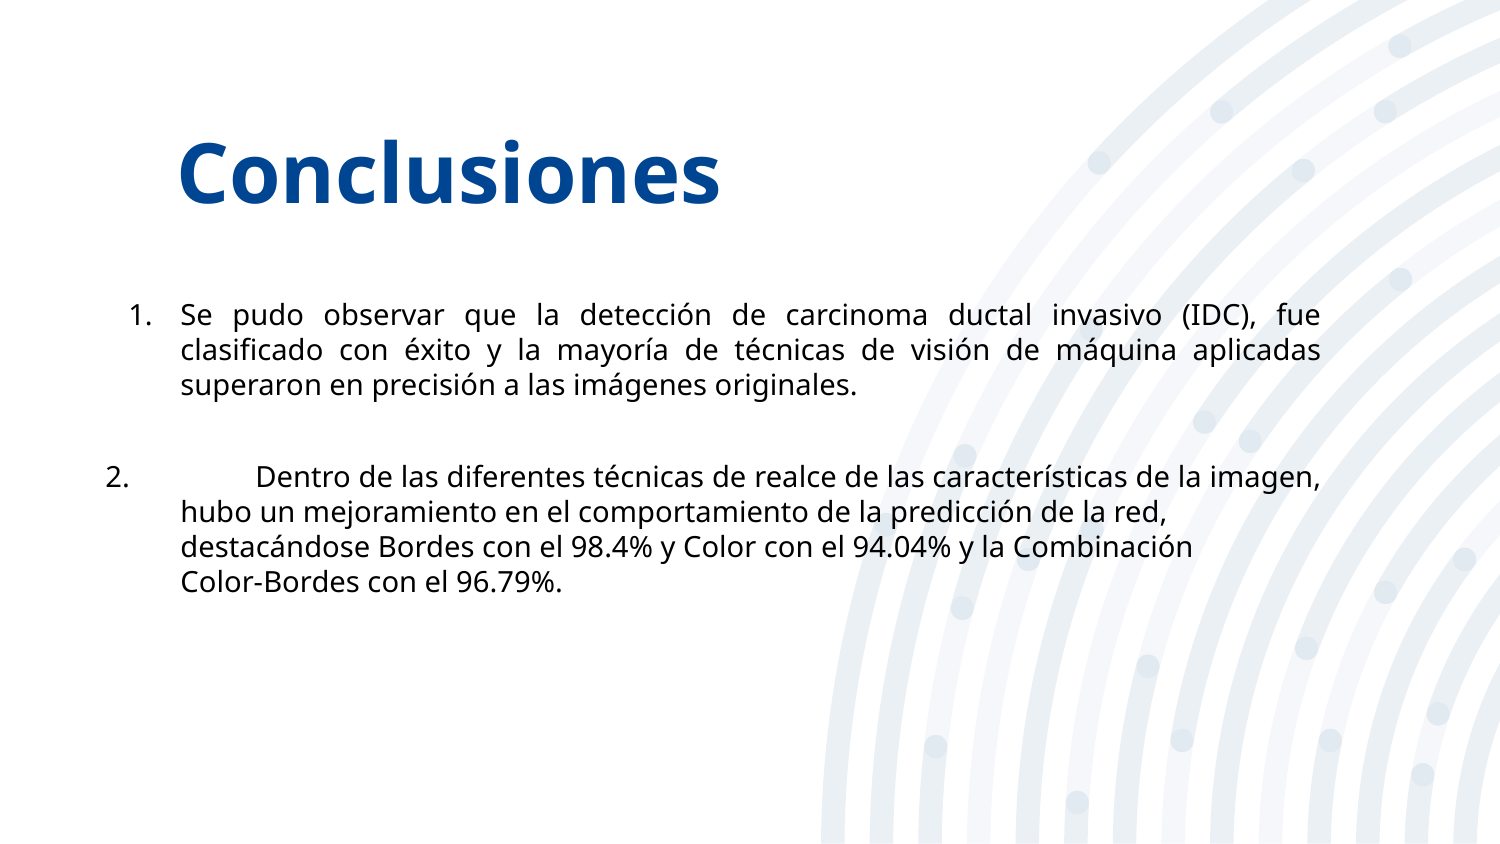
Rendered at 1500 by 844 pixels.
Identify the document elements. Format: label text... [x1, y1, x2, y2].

title Conclusiones [176, 103, 1324, 222]
list [51, 295, 1449, 611]
text_box 2. Dentro de las diferentes técnicas de realce de las características de la imagen, hubo un mejoramiento en el comportamiento de la predicción de la red, destacándose Bordes con el 98.4% y Color con el 94.04% y la Combinación Color-Bordes con el 96.79%. [90, 442, 1338, 683]
text_box Se pudo observar que la detección de carcinoma ductal invasivo (IDC), fue clasificado con éxito y la mayoría de técnicas de visión de máquina aplicadas superaron en precisión a las imágenes originales. [90, 281, 1338, 417]
